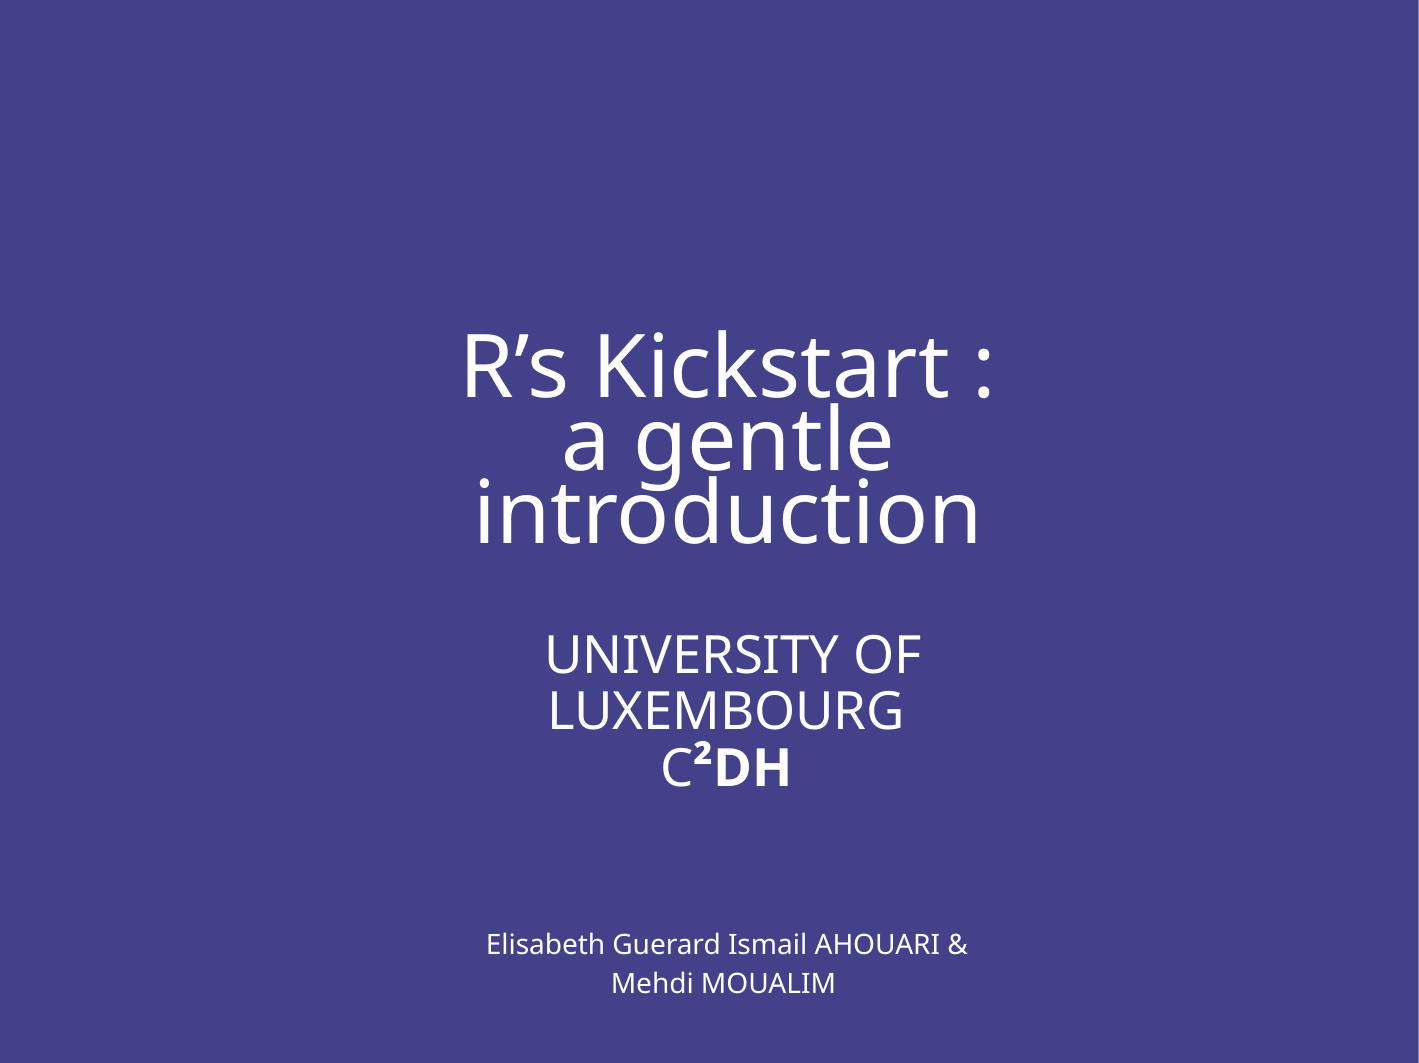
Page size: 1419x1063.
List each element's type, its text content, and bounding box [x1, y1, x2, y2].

text_box Elisabeth Guerard Ismail AHOUARI & Mehdi MOUALIM [472, 921, 982, 1000]
text_box R’s Kickstart : a gentle introduction [439, 341, 1018, 562]
text_box UNIVERSITY OF LUXEMBOURG C²DH [494, 627, 958, 797]
